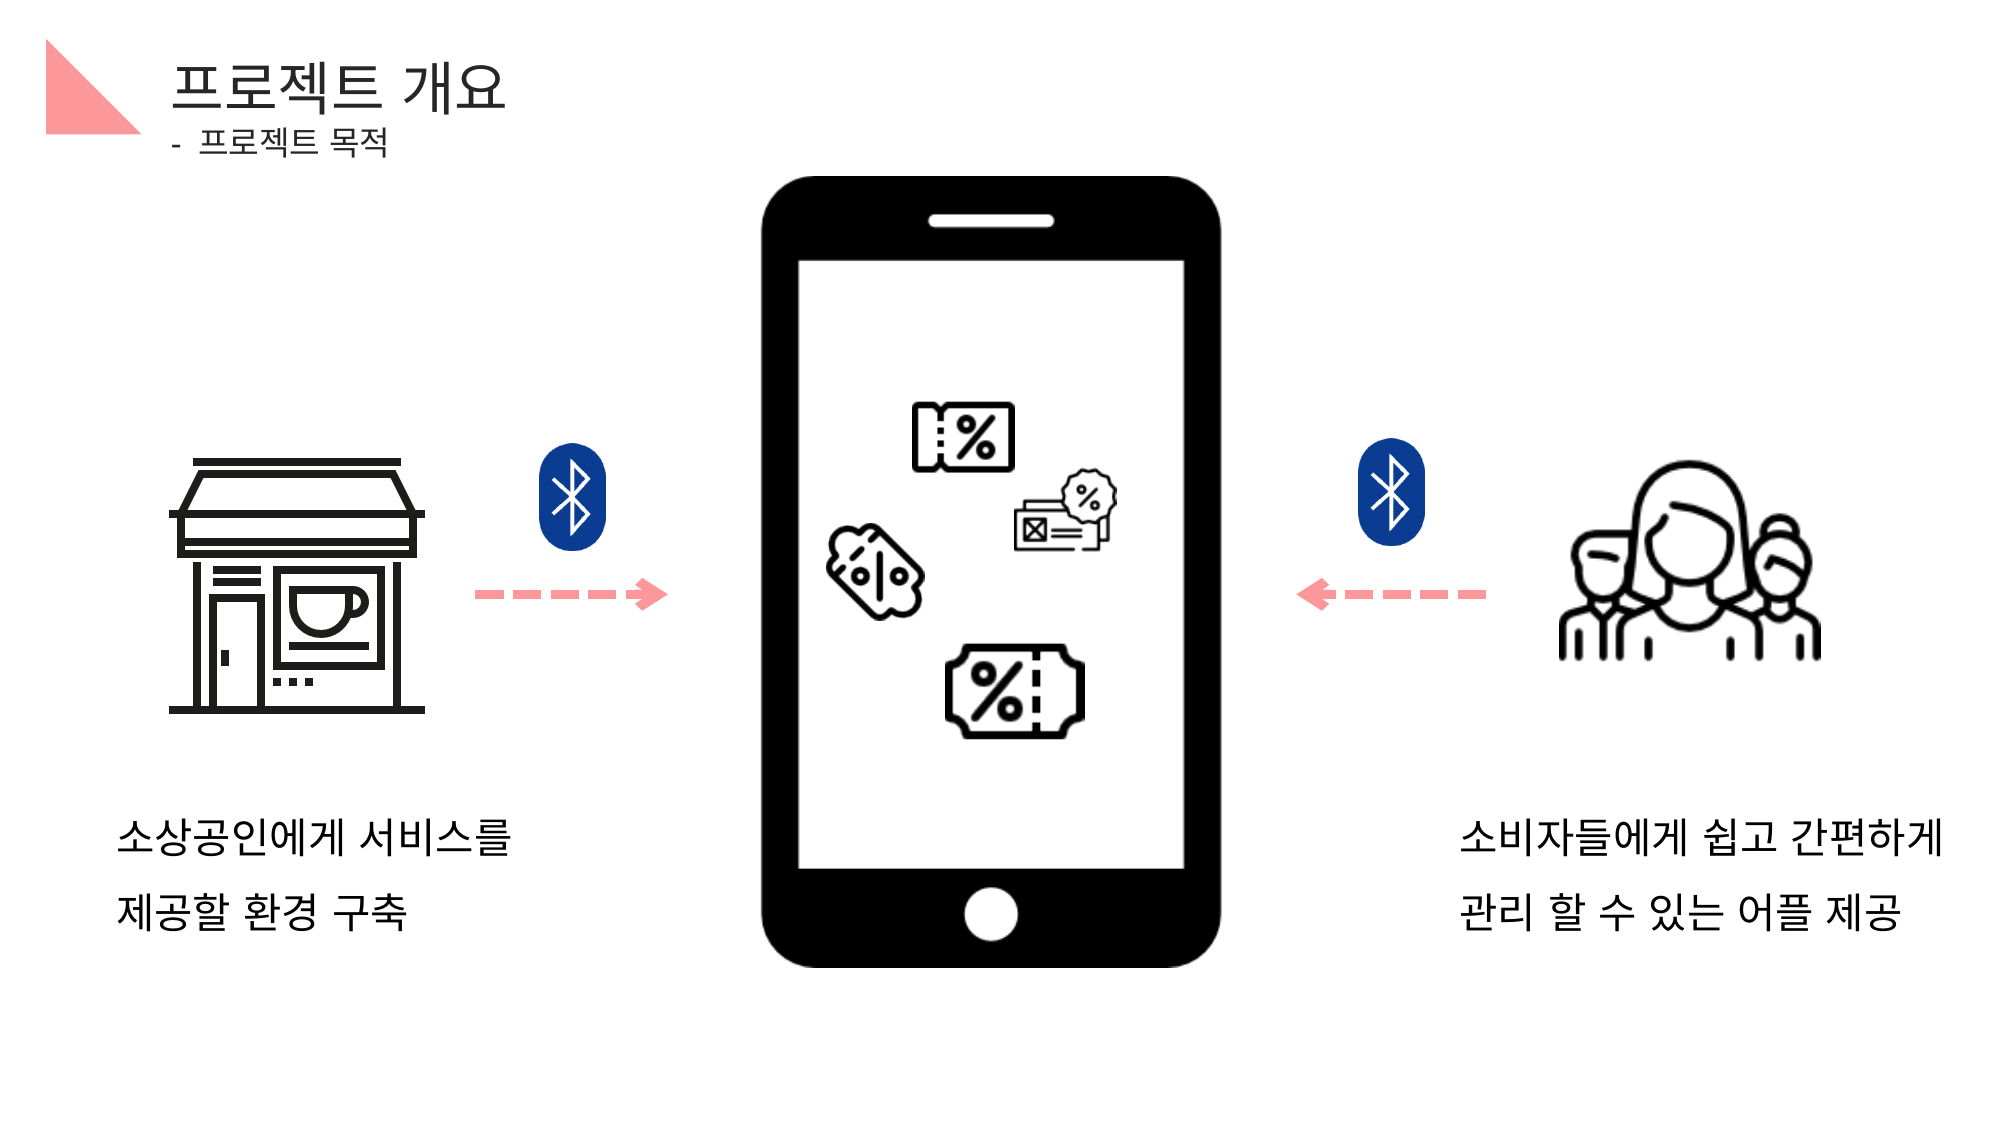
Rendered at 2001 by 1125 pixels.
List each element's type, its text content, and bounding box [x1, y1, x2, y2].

text_box 프로젝트 개요 - 프로젝트 목적 [156, 44, 524, 170]
picture [1559, 430, 1821, 692]
picture [518, 176, 1445, 968]
text_box [46, 38, 142, 135]
text_box 소비자들에게 쉽고 간편하게 관리 할 수 있는 어플 제공 [1444, 779, 1969, 945]
text_box 소상공인에게 서비스를 제공할 환경 구축 [101, 779, 596, 945]
picture [169, 458, 425, 714]
